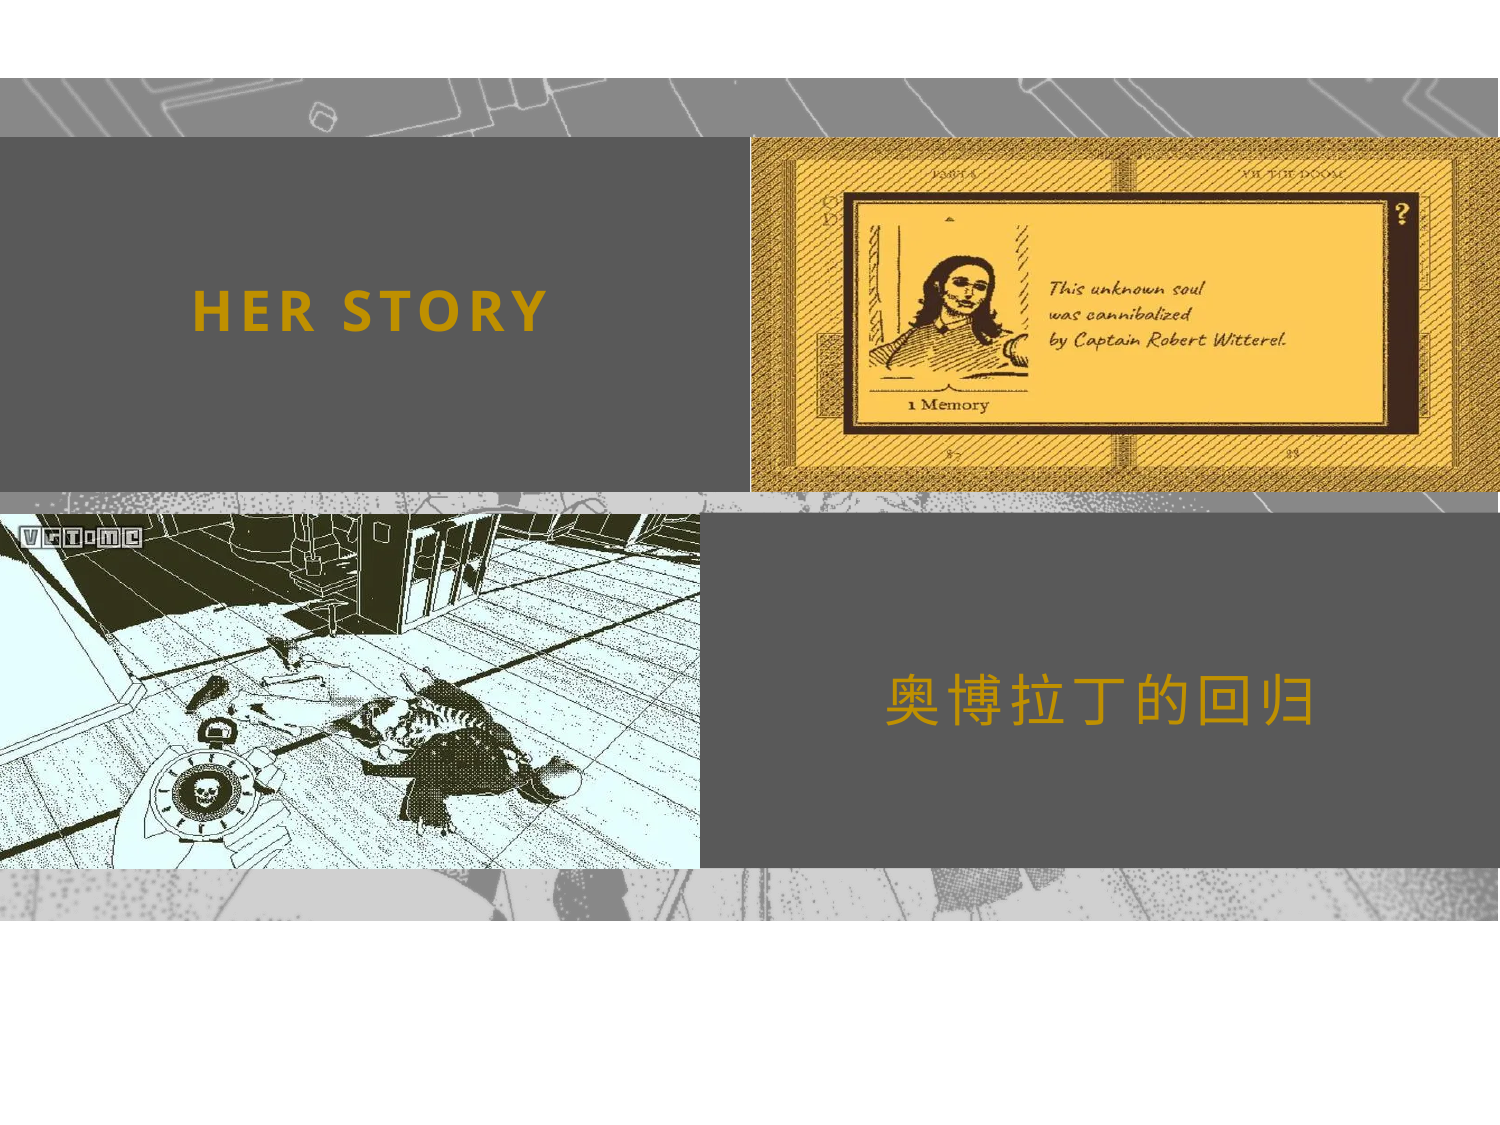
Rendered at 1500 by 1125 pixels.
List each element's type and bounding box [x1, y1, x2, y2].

picture [0, 78, 1500, 921]
